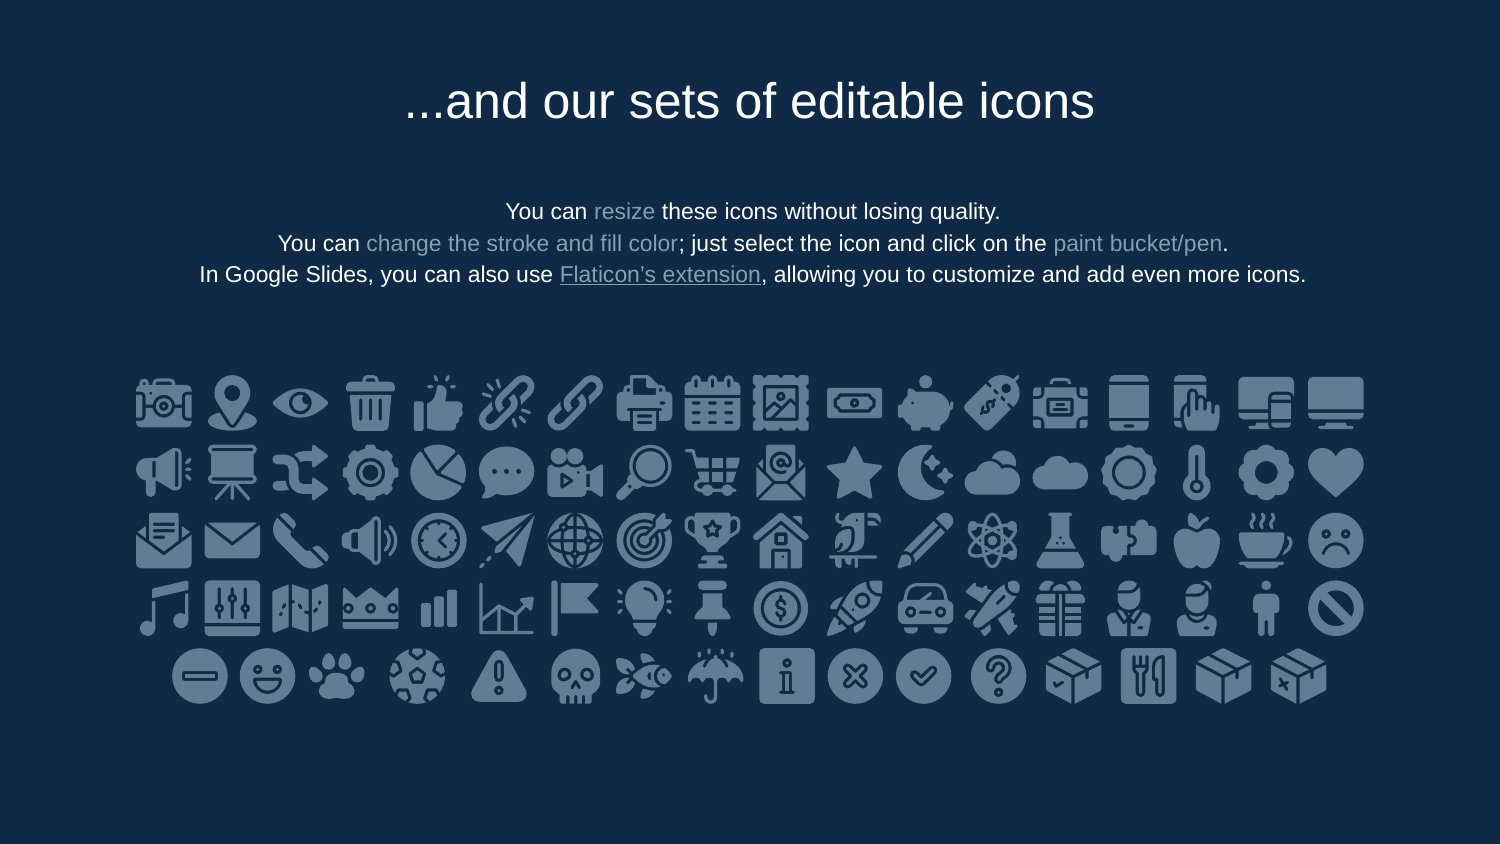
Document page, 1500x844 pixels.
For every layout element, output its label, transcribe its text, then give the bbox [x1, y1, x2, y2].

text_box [341, 515, 400, 566]
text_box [616, 580, 673, 637]
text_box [1109, 374, 1149, 431]
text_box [970, 647, 1027, 705]
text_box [171, 647, 228, 705]
text_box [478, 446, 535, 499]
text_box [1307, 376, 1364, 430]
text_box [694, 580, 731, 637]
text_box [420, 589, 458, 628]
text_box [1175, 580, 1218, 637]
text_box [551, 580, 600, 637]
text_box You can resize these icons without losing quality. You can change the stroke and fill color; just select the icon and click on the paint bucket/pen. In Google Slides, you can also use Flaticon’s extension, allowing you to customize and add even more icons. [135, 193, 1371, 318]
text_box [272, 388, 329, 418]
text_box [897, 512, 955, 569]
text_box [687, 647, 744, 705]
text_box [753, 580, 809, 636]
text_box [615, 652, 673, 700]
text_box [342, 444, 399, 501]
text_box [897, 582, 954, 634]
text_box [477, 374, 536, 432]
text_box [413, 374, 465, 432]
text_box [1106, 580, 1152, 637]
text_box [468, 649, 529, 703]
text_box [342, 587, 399, 630]
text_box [828, 512, 881, 569]
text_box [345, 374, 396, 431]
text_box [138, 580, 189, 637]
text_box [207, 444, 257, 501]
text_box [389, 647, 446, 704]
text_box [1032, 455, 1089, 490]
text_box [1120, 647, 1177, 705]
text_box [826, 446, 883, 499]
text_box [1308, 580, 1364, 637]
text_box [752, 512, 810, 569]
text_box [1238, 376, 1295, 430]
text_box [963, 580, 1021, 637]
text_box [1182, 444, 1211, 501]
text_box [135, 512, 192, 569]
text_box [759, 647, 816, 705]
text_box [1172, 512, 1222, 569]
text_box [897, 374, 954, 431]
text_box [204, 580, 261, 637]
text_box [1270, 648, 1327, 704]
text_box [1307, 512, 1364, 569]
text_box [895, 647, 952, 705]
text_box ...and our sets of editable icons [171, 53, 1328, 133]
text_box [547, 512, 604, 569]
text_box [307, 652, 366, 700]
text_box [1035, 580, 1085, 637]
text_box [410, 512, 467, 569]
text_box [966, 512, 1019, 569]
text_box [272, 444, 329, 501]
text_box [684, 374, 741, 431]
text_box [1238, 444, 1295, 501]
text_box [756, 444, 806, 501]
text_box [204, 522, 261, 559]
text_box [616, 374, 673, 431]
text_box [207, 374, 258, 431]
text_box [551, 648, 601, 704]
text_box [1032, 377, 1089, 429]
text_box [1195, 648, 1252, 704]
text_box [684, 512, 741, 569]
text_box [1100, 519, 1157, 562]
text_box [546, 374, 605, 432]
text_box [410, 444, 468, 501]
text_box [1036, 512, 1085, 569]
text_box [1308, 447, 1364, 498]
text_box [272, 583, 329, 633]
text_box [1100, 444, 1158, 501]
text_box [271, 512, 330, 569]
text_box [615, 444, 674, 501]
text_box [964, 450, 1021, 495]
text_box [616, 512, 673, 569]
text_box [1045, 648, 1102, 704]
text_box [478, 512, 536, 569]
text_box [479, 582, 534, 635]
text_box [1238, 512, 1295, 569]
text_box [135, 447, 192, 498]
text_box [239, 647, 296, 705]
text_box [1173, 374, 1220, 431]
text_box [684, 448, 741, 497]
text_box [827, 647, 884, 705]
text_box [826, 580, 883, 637]
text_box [826, 387, 883, 419]
text_box [963, 375, 1020, 431]
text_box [897, 444, 954, 501]
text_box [547, 447, 604, 498]
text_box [1252, 580, 1280, 637]
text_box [752, 374, 809, 431]
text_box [135, 378, 192, 428]
